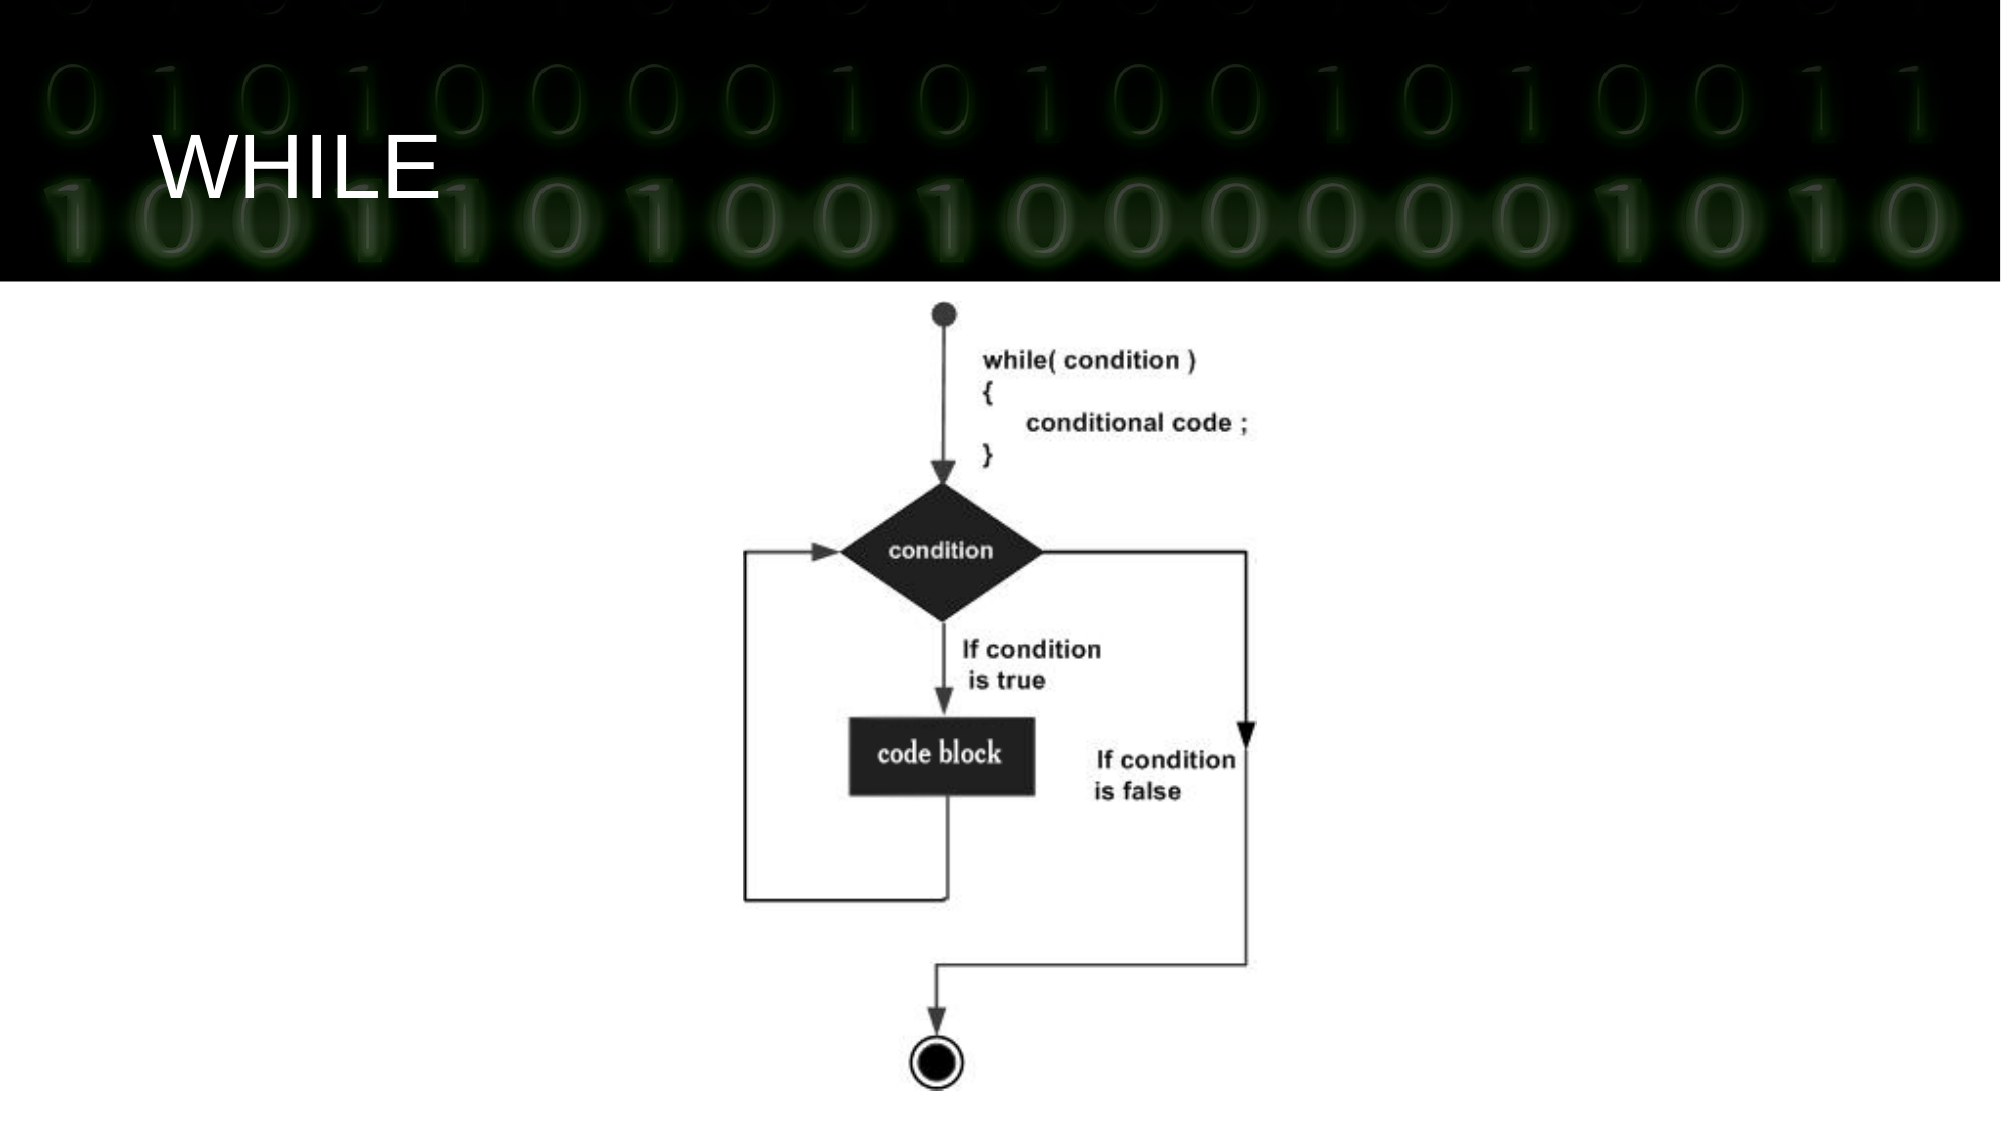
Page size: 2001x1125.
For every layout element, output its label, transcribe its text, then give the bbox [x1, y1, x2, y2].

picture [0, 0, 2001, 1125]
text_box [137, 299, 1863, 1014]
text_box WHILE [137, 59, 1863, 278]
